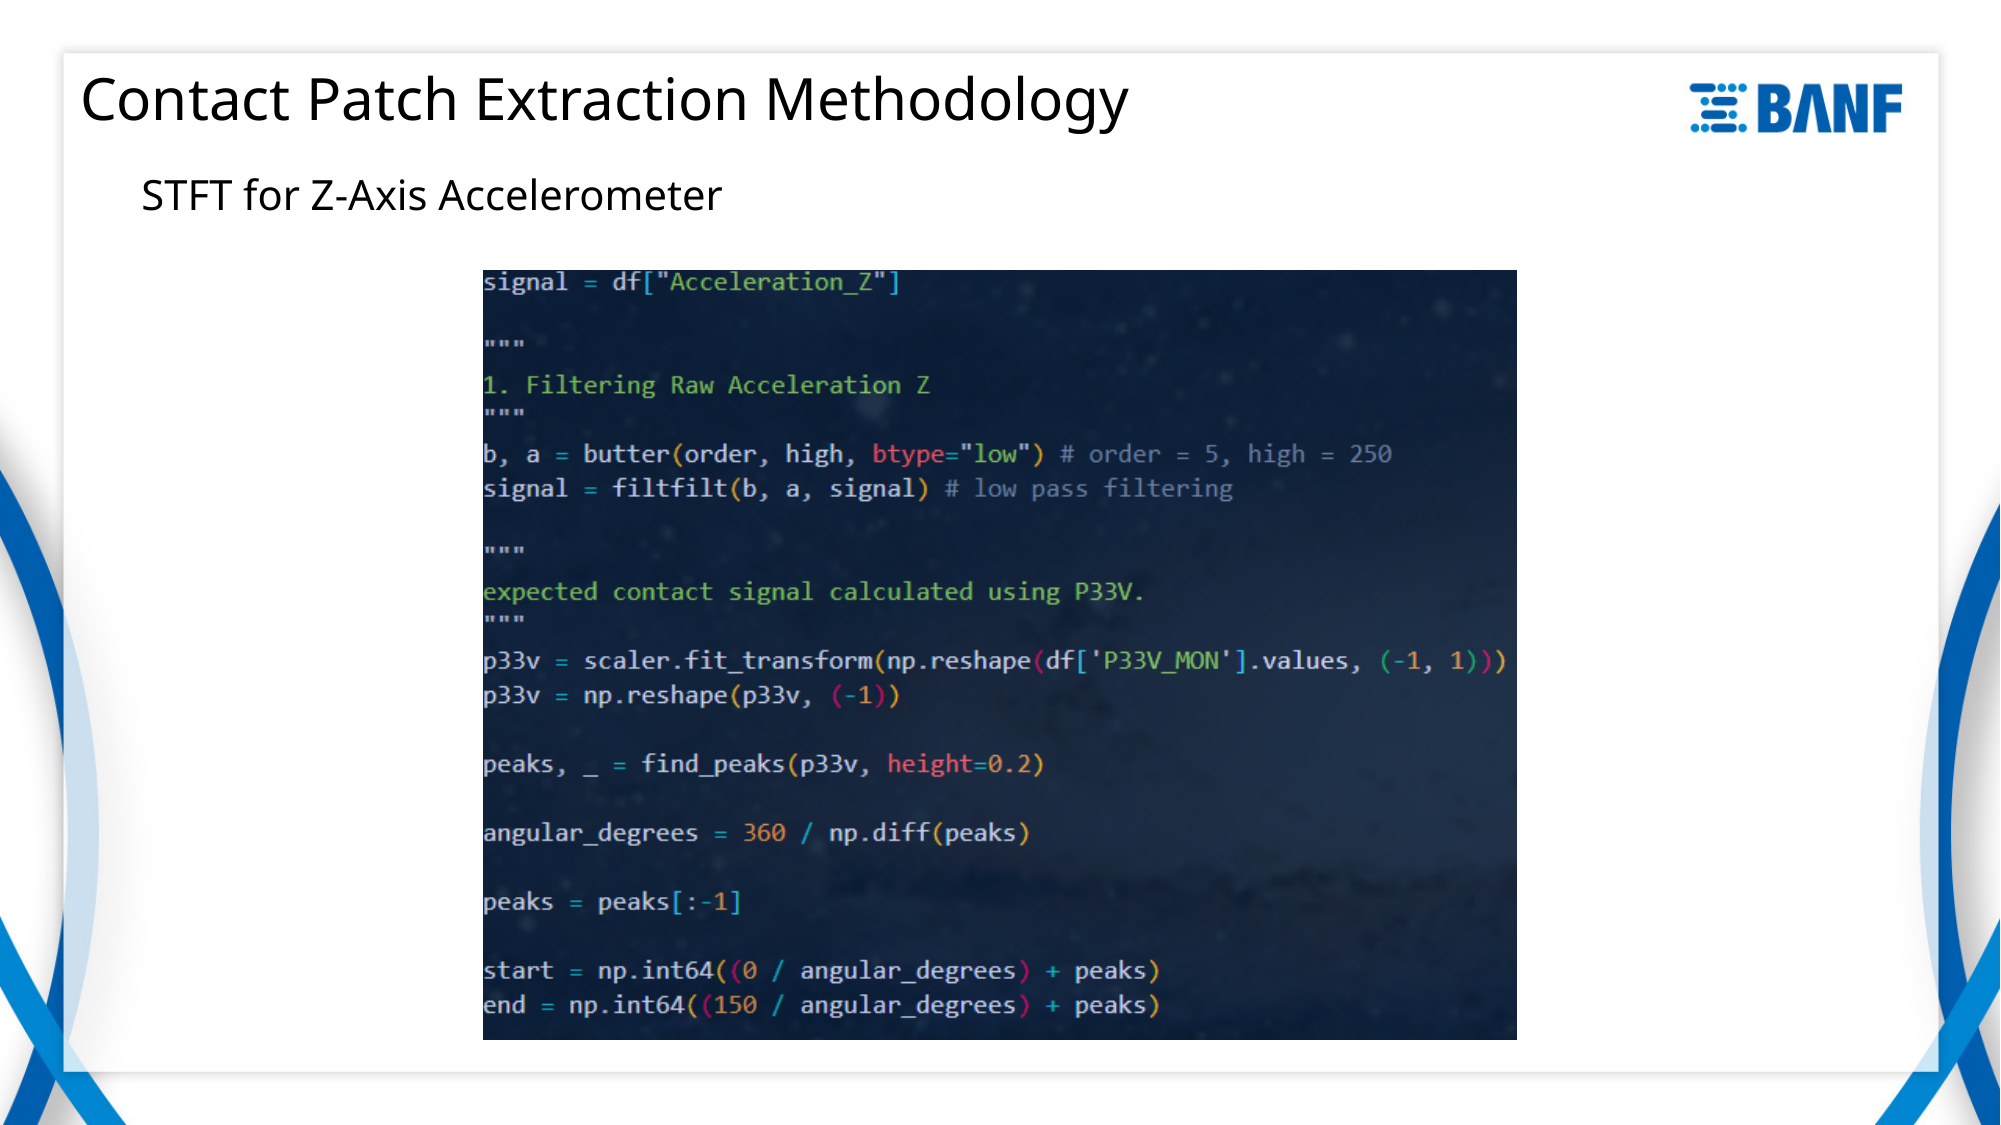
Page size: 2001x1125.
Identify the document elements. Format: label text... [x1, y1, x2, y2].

list STFT for Z-Axis Accelerometer [126, 161, 1872, 237]
title Contact Patch Extraction Methodology [64, 52, 1685, 150]
picture [0, 0, 2000, 1125]
